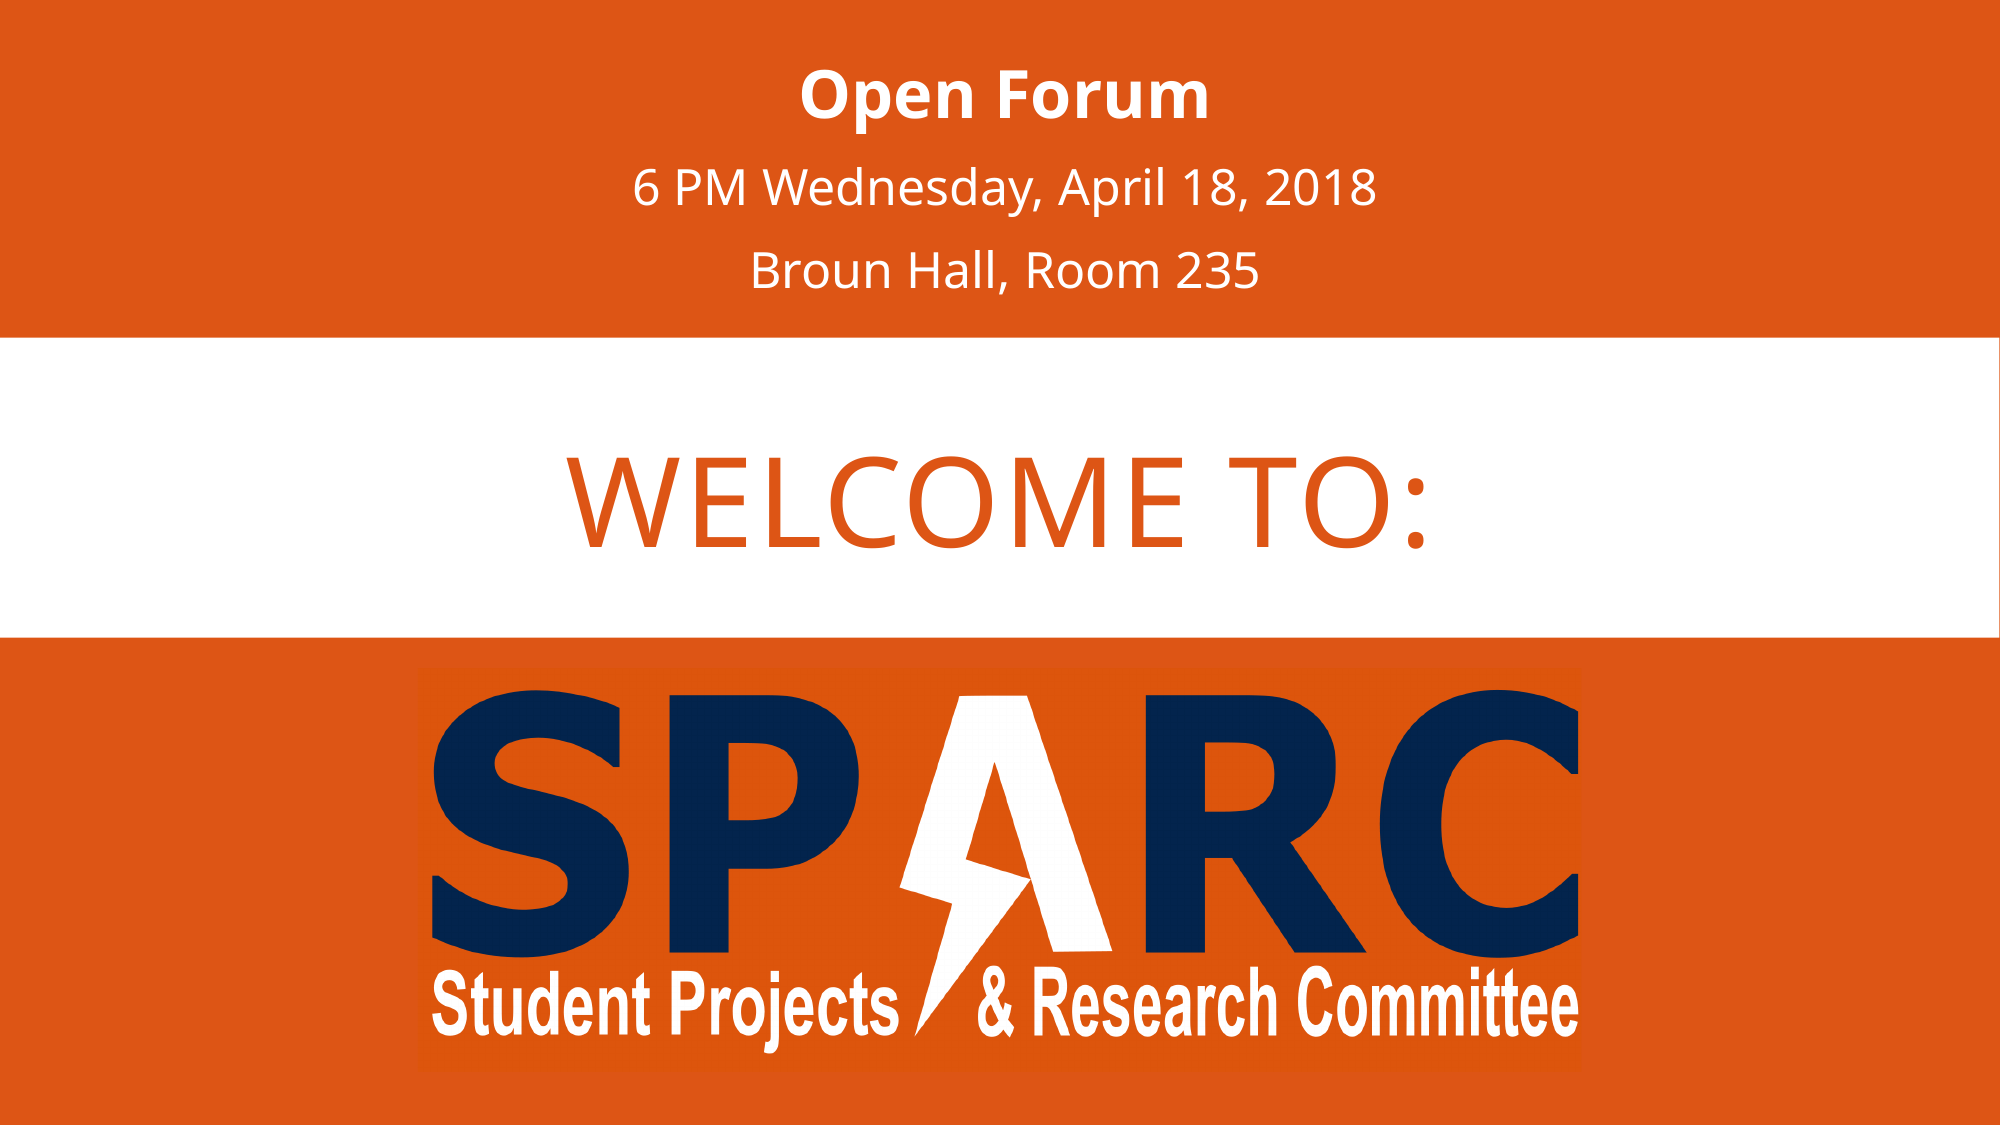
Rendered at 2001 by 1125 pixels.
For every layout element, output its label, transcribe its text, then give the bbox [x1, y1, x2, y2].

title Welcome to: [386, 331, 1613, 691]
subtitle Open Forum 6 PM Wednesday, April 18, 2018 Broun Hall, Room 235 [68, 53, 1942, 312]
picture [417, 668, 1582, 1072]
